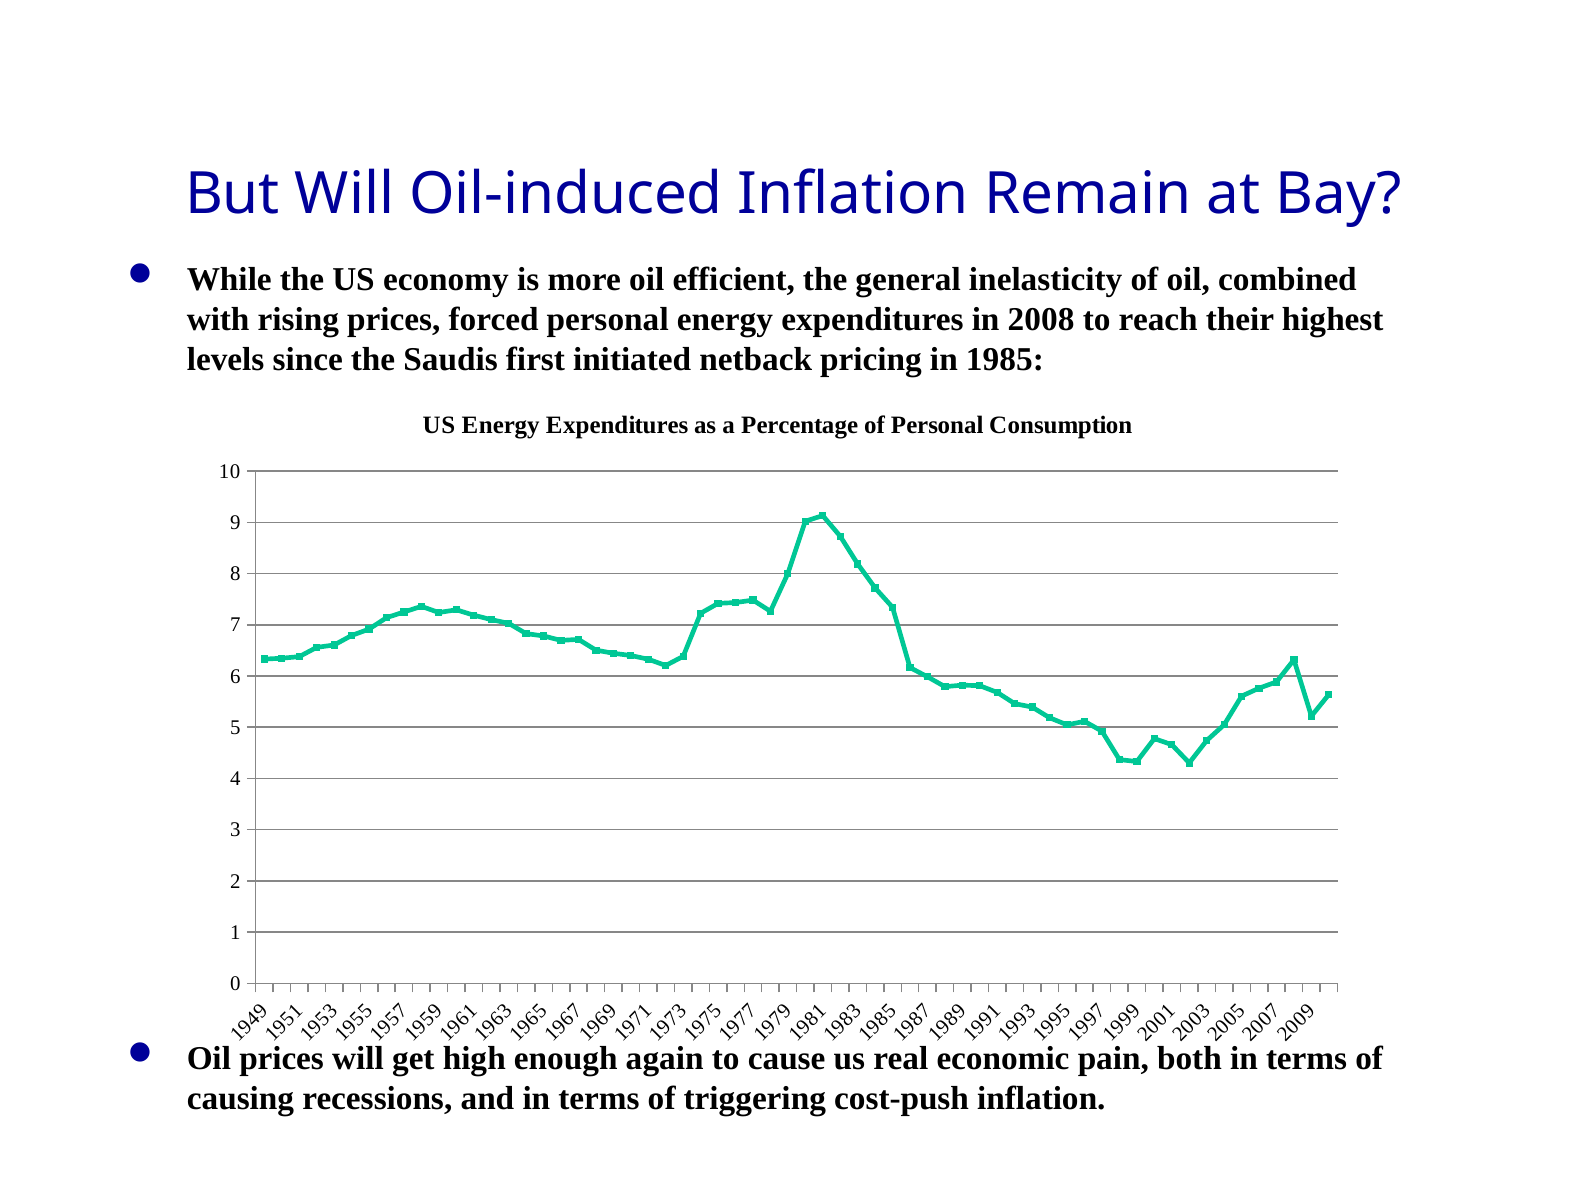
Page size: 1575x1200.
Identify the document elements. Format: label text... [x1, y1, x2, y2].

title But Will Oil-induced Inflation Remain at Bay? [62, 99, 1525, 288]
chart [195, 382, 1362, 1060]
list While the US economy is more oil efficient, the general inelasticity of oil, combined with rising prices, forced personal energy expenditures in 2008 to reach their highest levels since the Saudis first initiated netback pricing in 1985: Oil prices will get high enough again to cause us real economic pain, both in terms of causing recessions, and in terms of triggering cost-push inflation. [112, 249, 1413, 1000]
